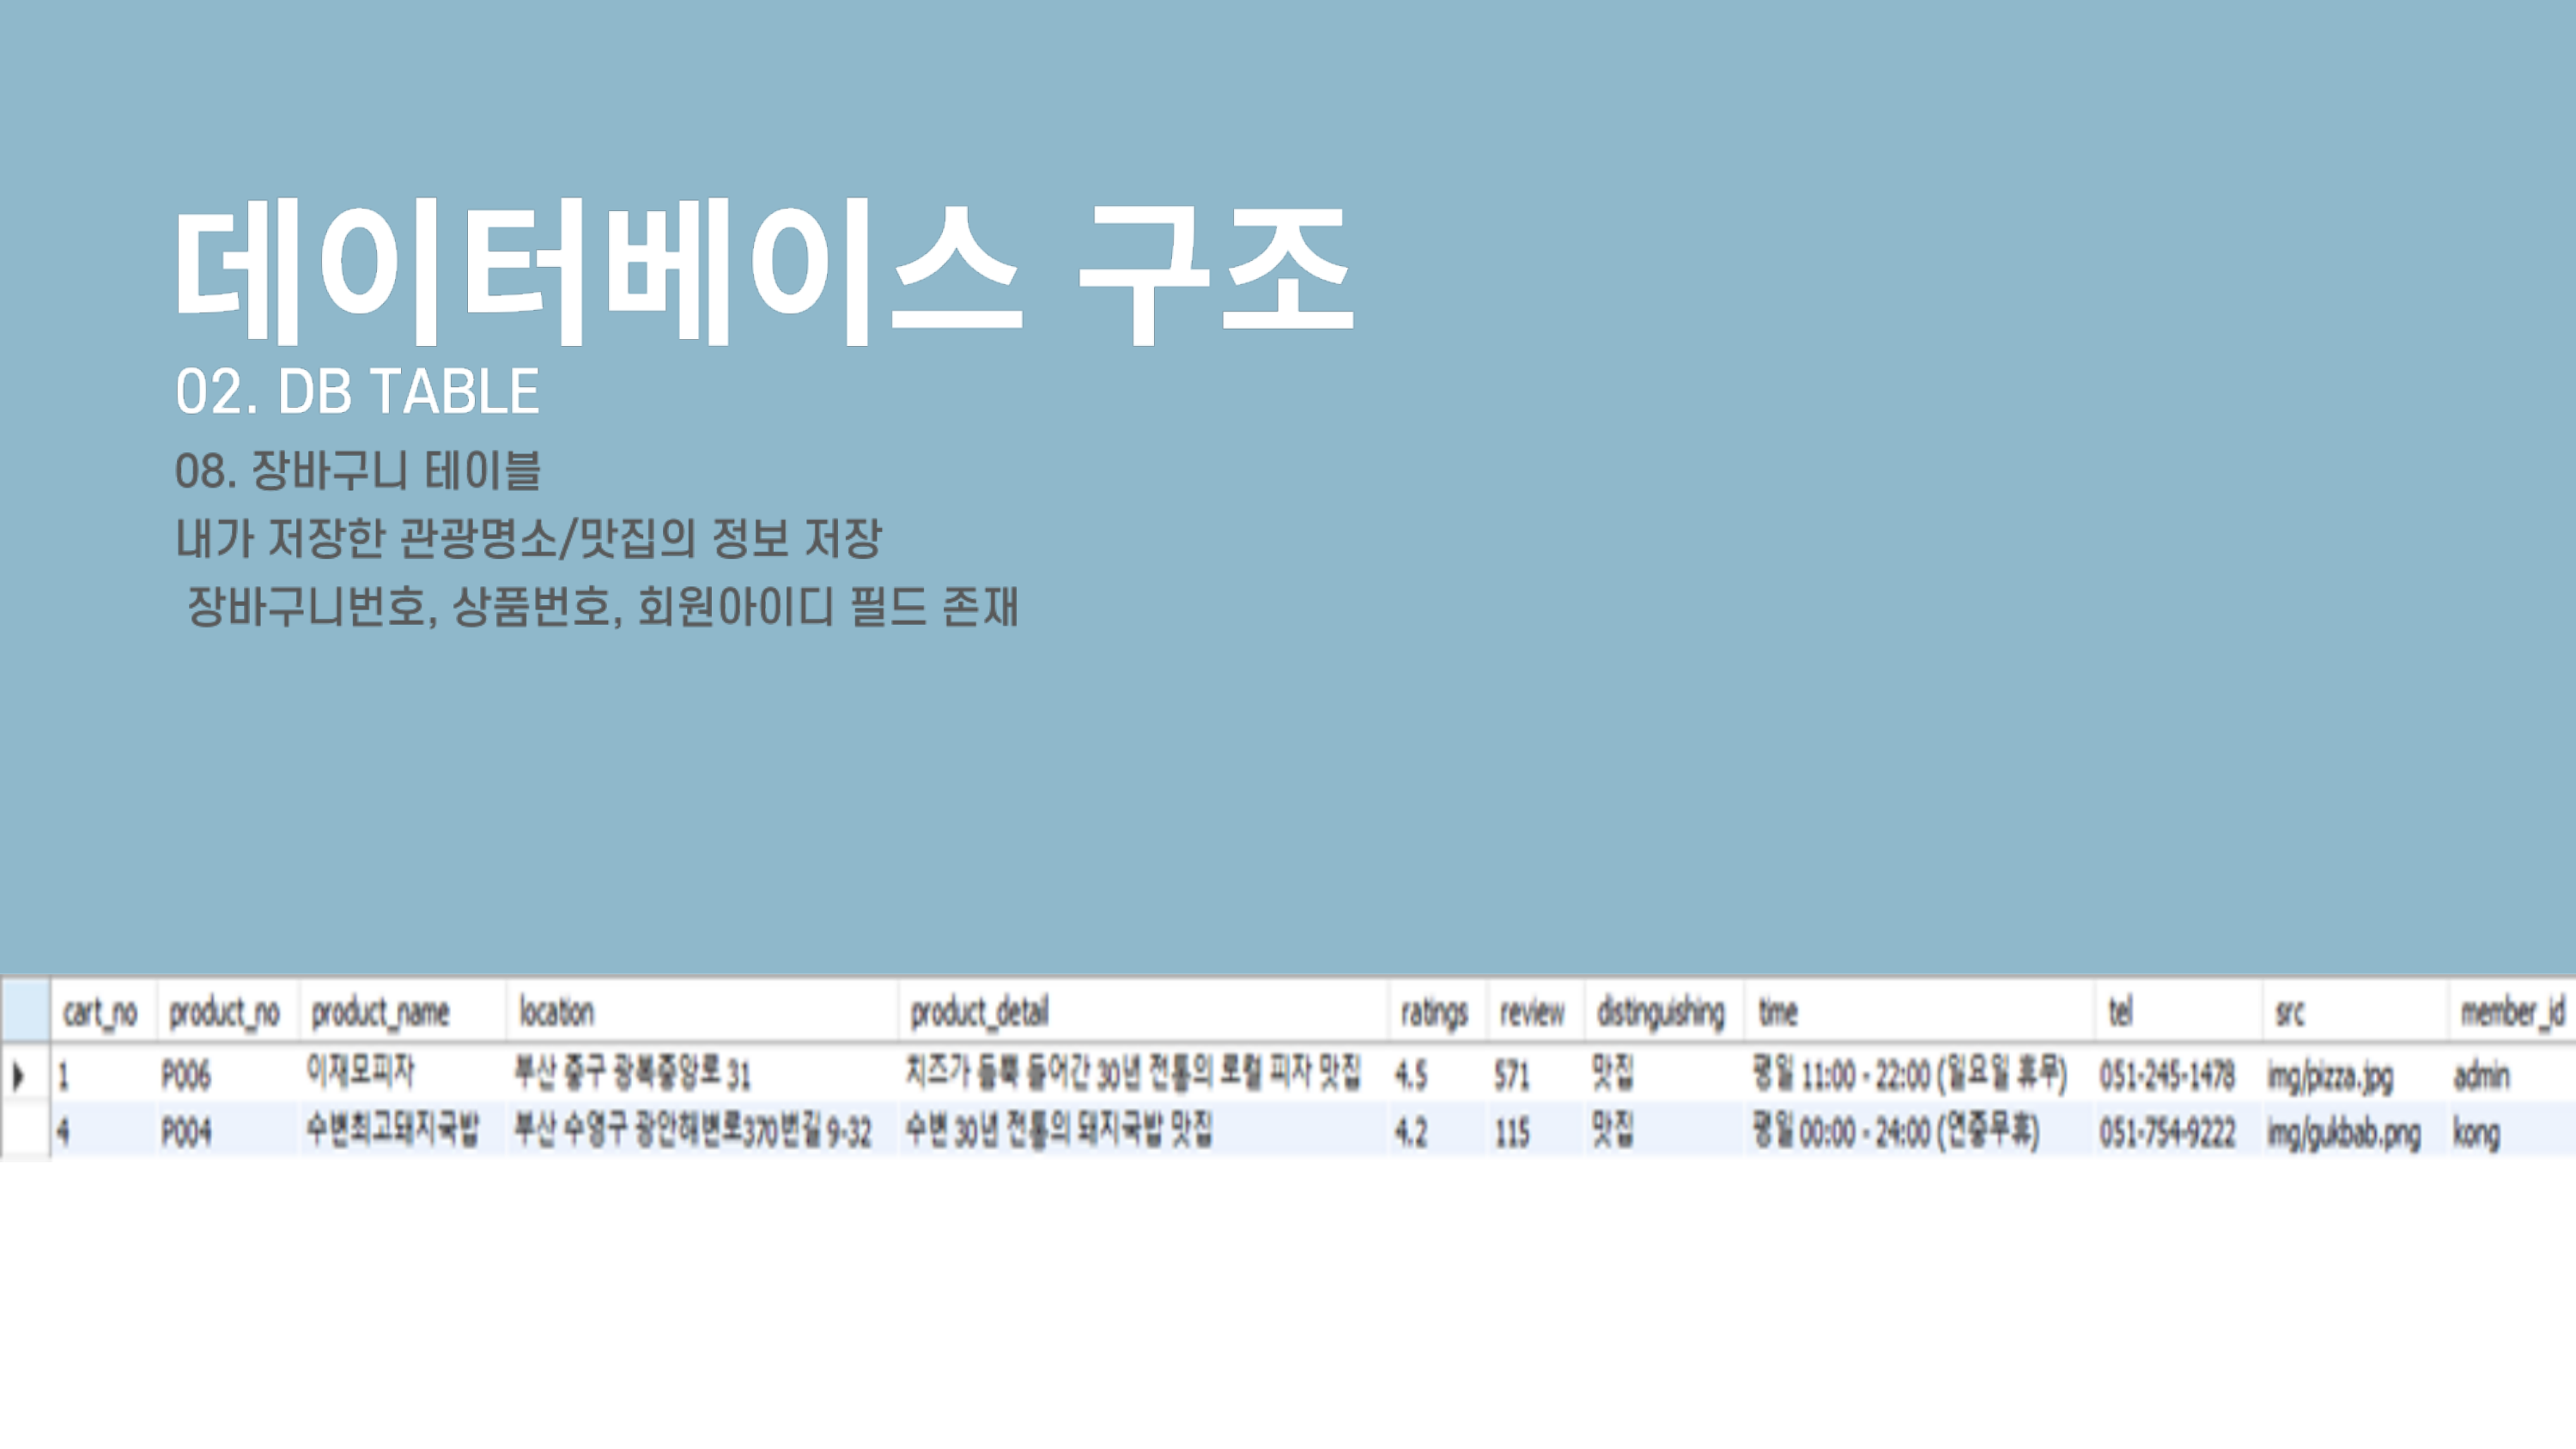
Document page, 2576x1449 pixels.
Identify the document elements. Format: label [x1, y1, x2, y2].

text_box [0, 973, 2576, 1163]
picture [143, 127, 1432, 664]
text_box [0, 0, 2576, 973]
